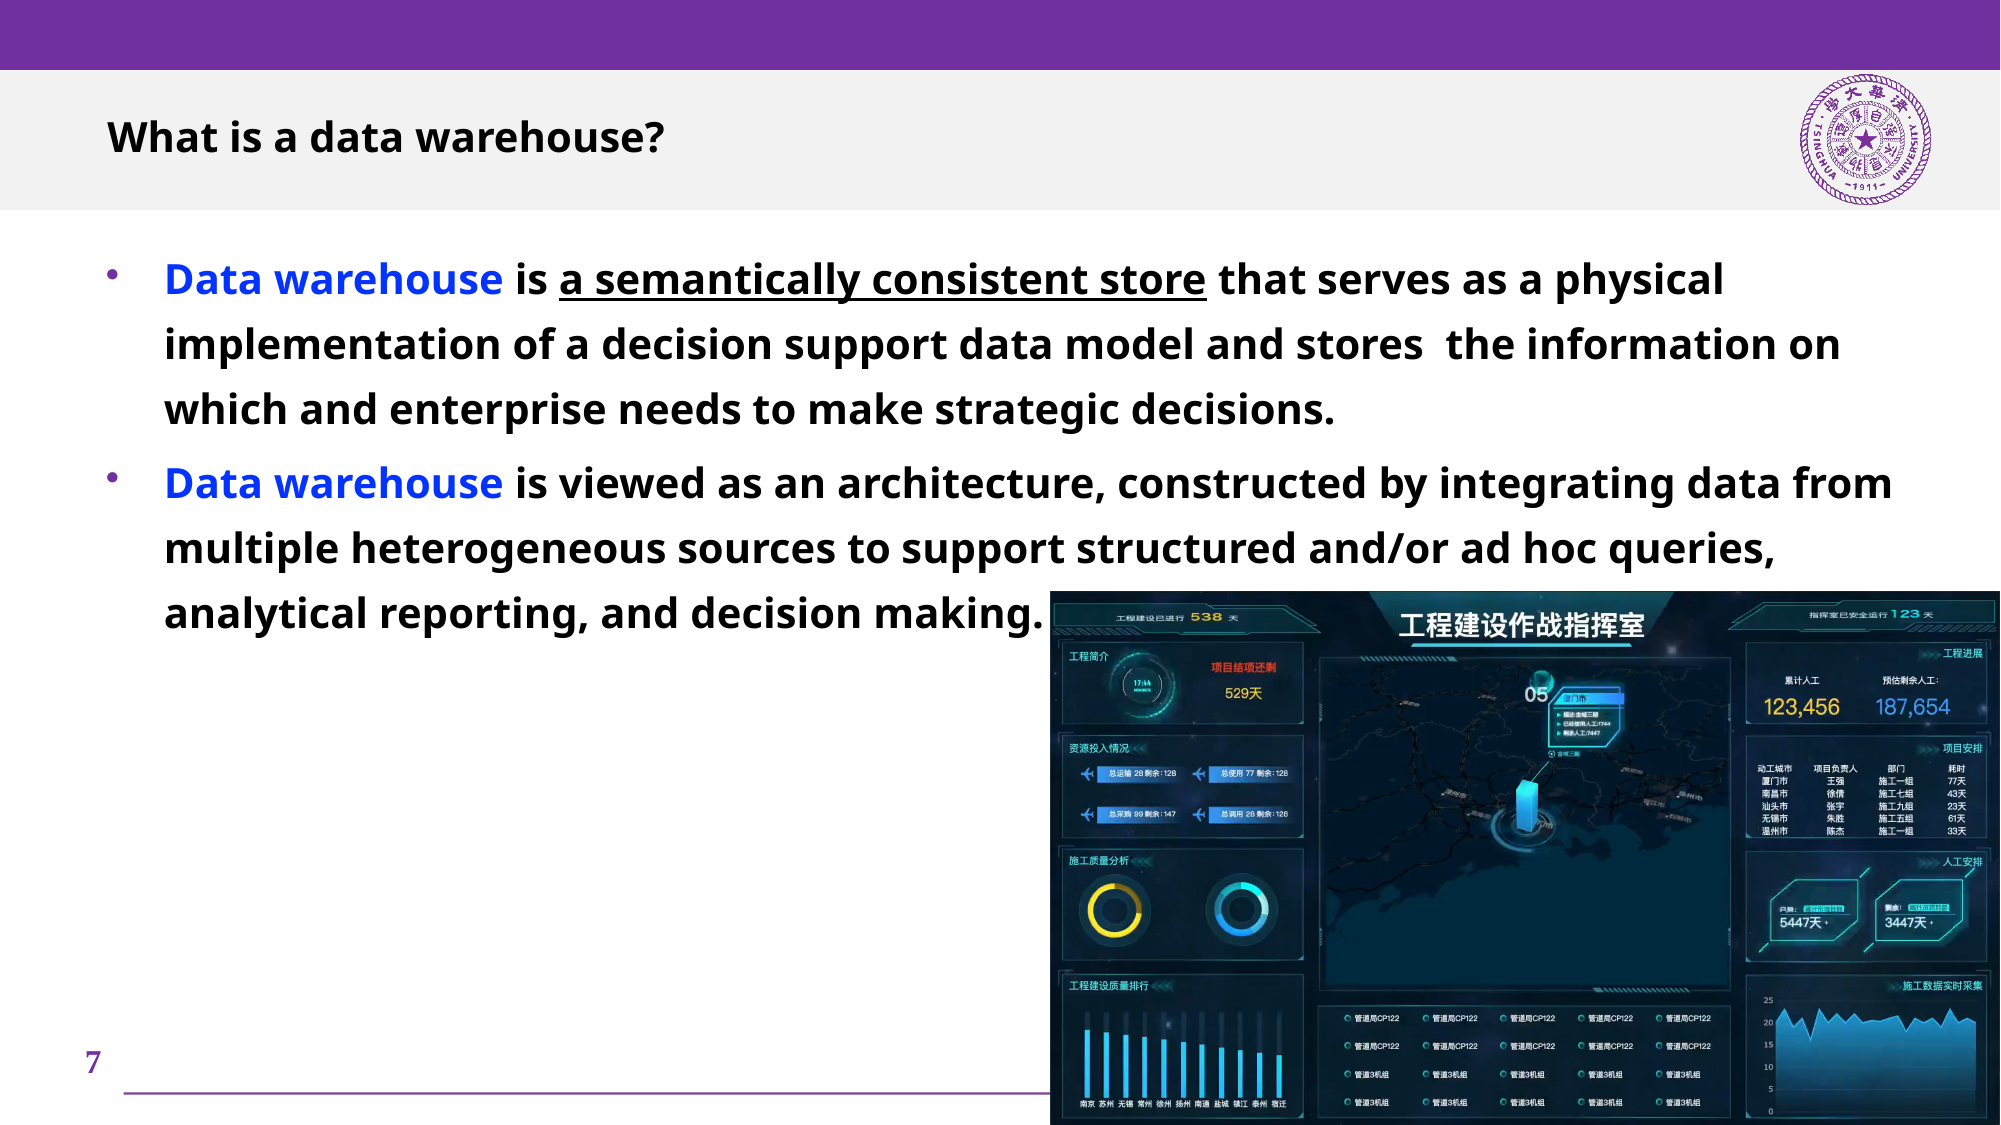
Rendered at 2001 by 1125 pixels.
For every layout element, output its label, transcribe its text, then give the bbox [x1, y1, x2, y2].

title What is a data warehouse? [92, 60, 1794, 212]
list Data warehouse is a semantically consistent store that serves as a physical implementation of a decision support data model and stores the information on which and enterprise needs to make strategic decisions. Data warehouse is viewed as an architecture, constructed by integrating data from multiple heterogeneous sources to support structured and/or ad hoc queries, analytical reporting, and decision making. [92, 230, 1940, 1096]
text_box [1049, 590, 2000, 1125]
picture [1800, 74, 1931, 205]
